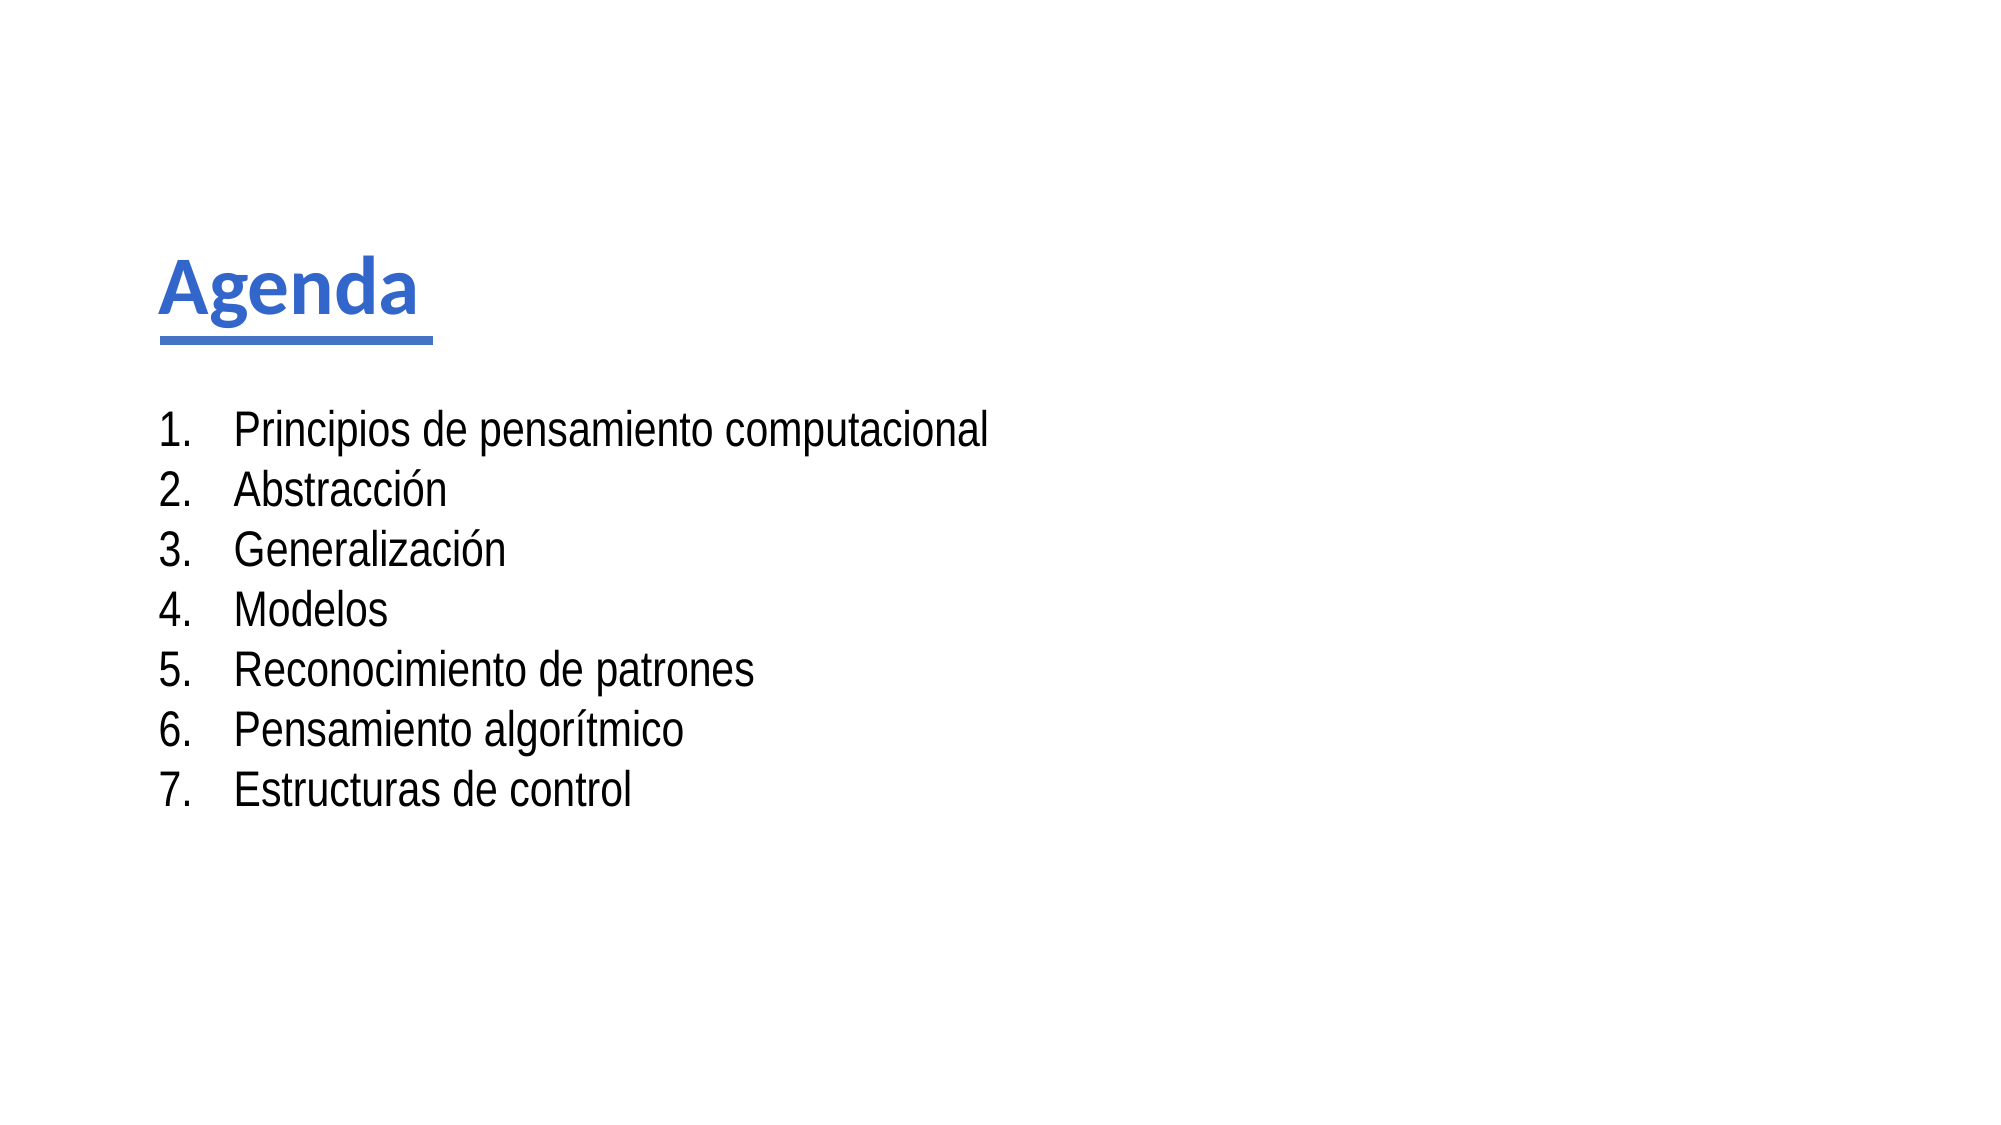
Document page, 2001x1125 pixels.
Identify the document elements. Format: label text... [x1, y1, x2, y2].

text_box Principios de pensamiento computacional Abstracción Generalización Modelos Reconocimiento de patrones Pensamiento algorítmico Estructuras de control [144, 388, 1949, 884]
text_box Agenda [144, 224, 1404, 339]
